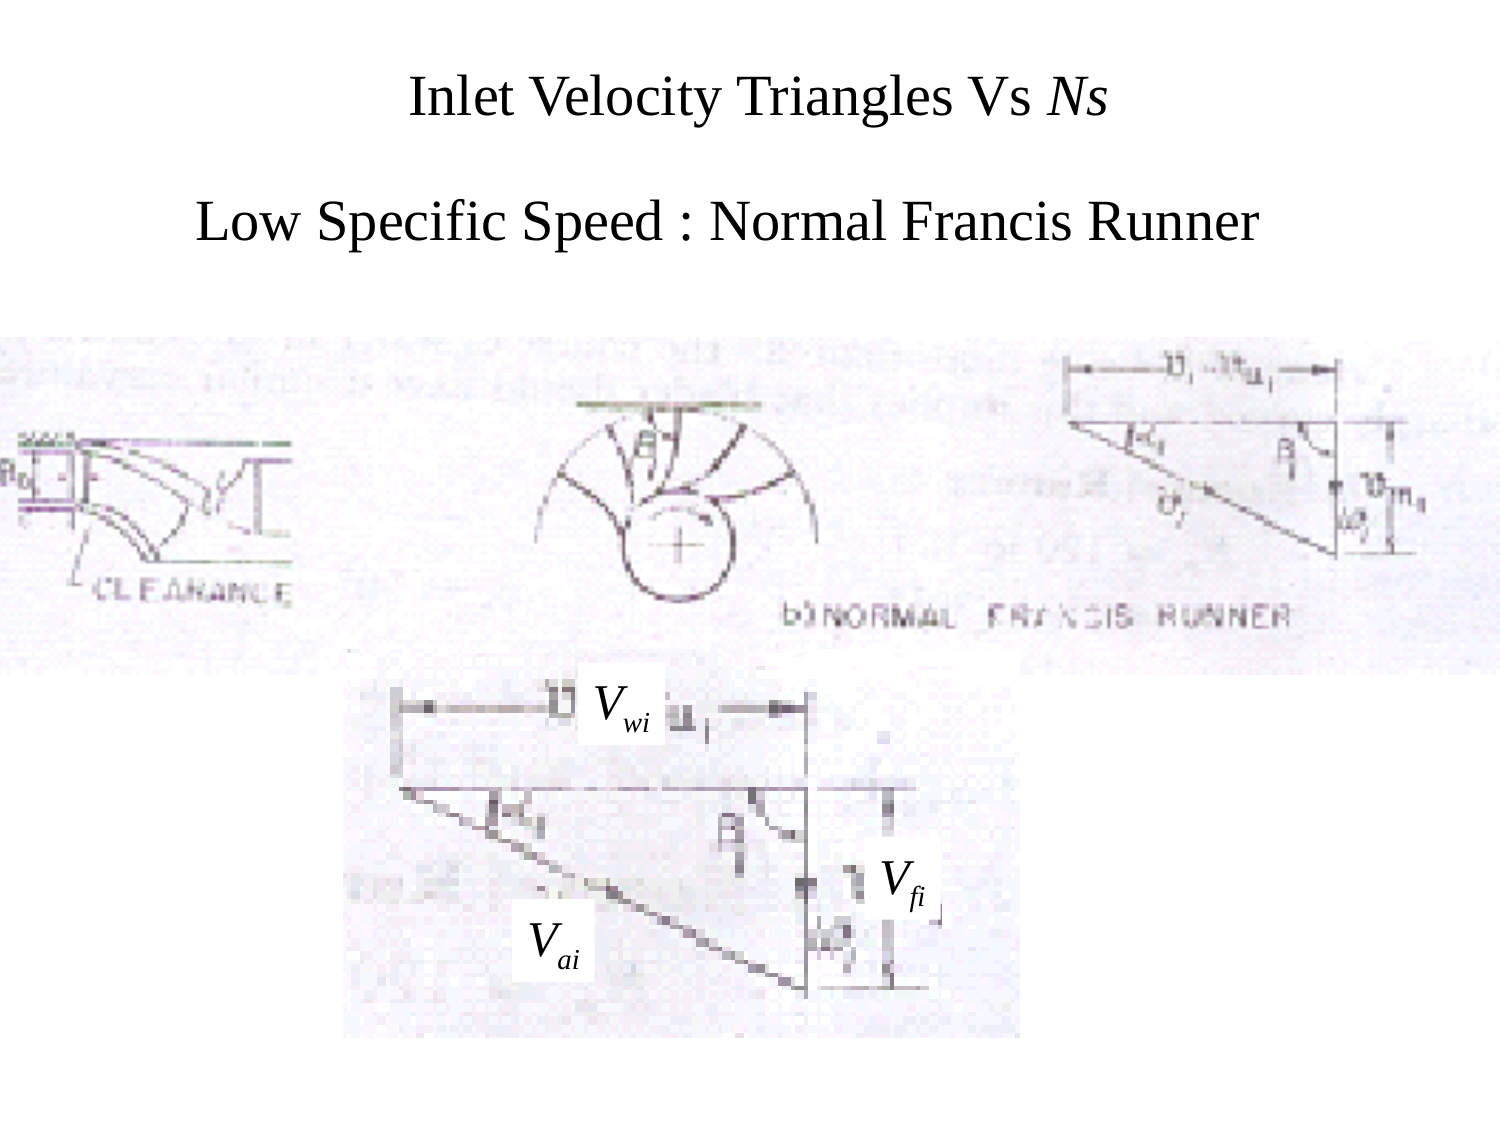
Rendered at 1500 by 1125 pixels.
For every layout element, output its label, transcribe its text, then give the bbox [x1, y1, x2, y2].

text_box Inlet Velocity Triangles Vs Ns [393, 50, 1124, 135]
text_box Low Specific Speed : Normal Francis Runner [180, 174, 1276, 260]
picture [0, 337, 1500, 676]
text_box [343, 649, 1020, 1038]
